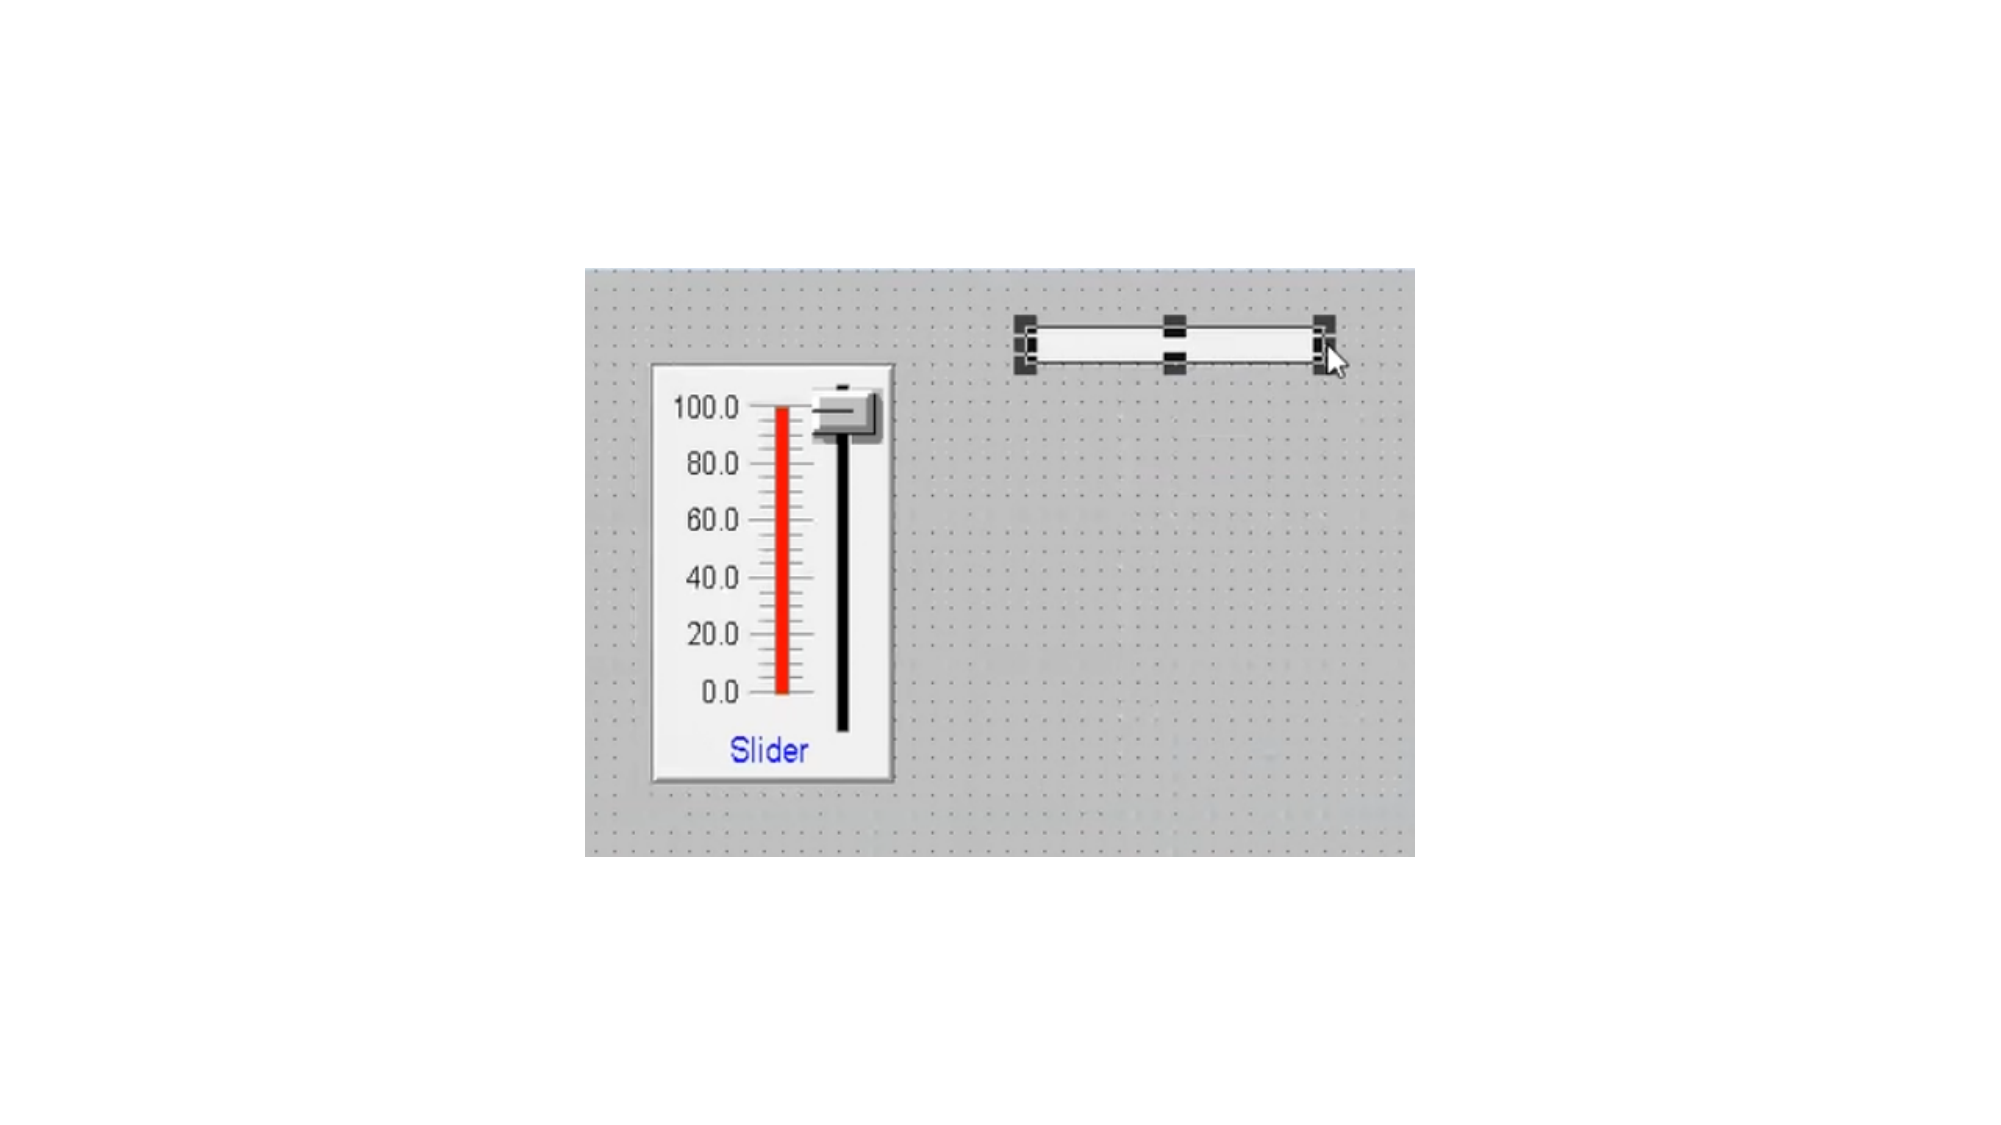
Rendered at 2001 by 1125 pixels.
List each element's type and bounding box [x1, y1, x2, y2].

picture [585, 268, 1415, 857]
